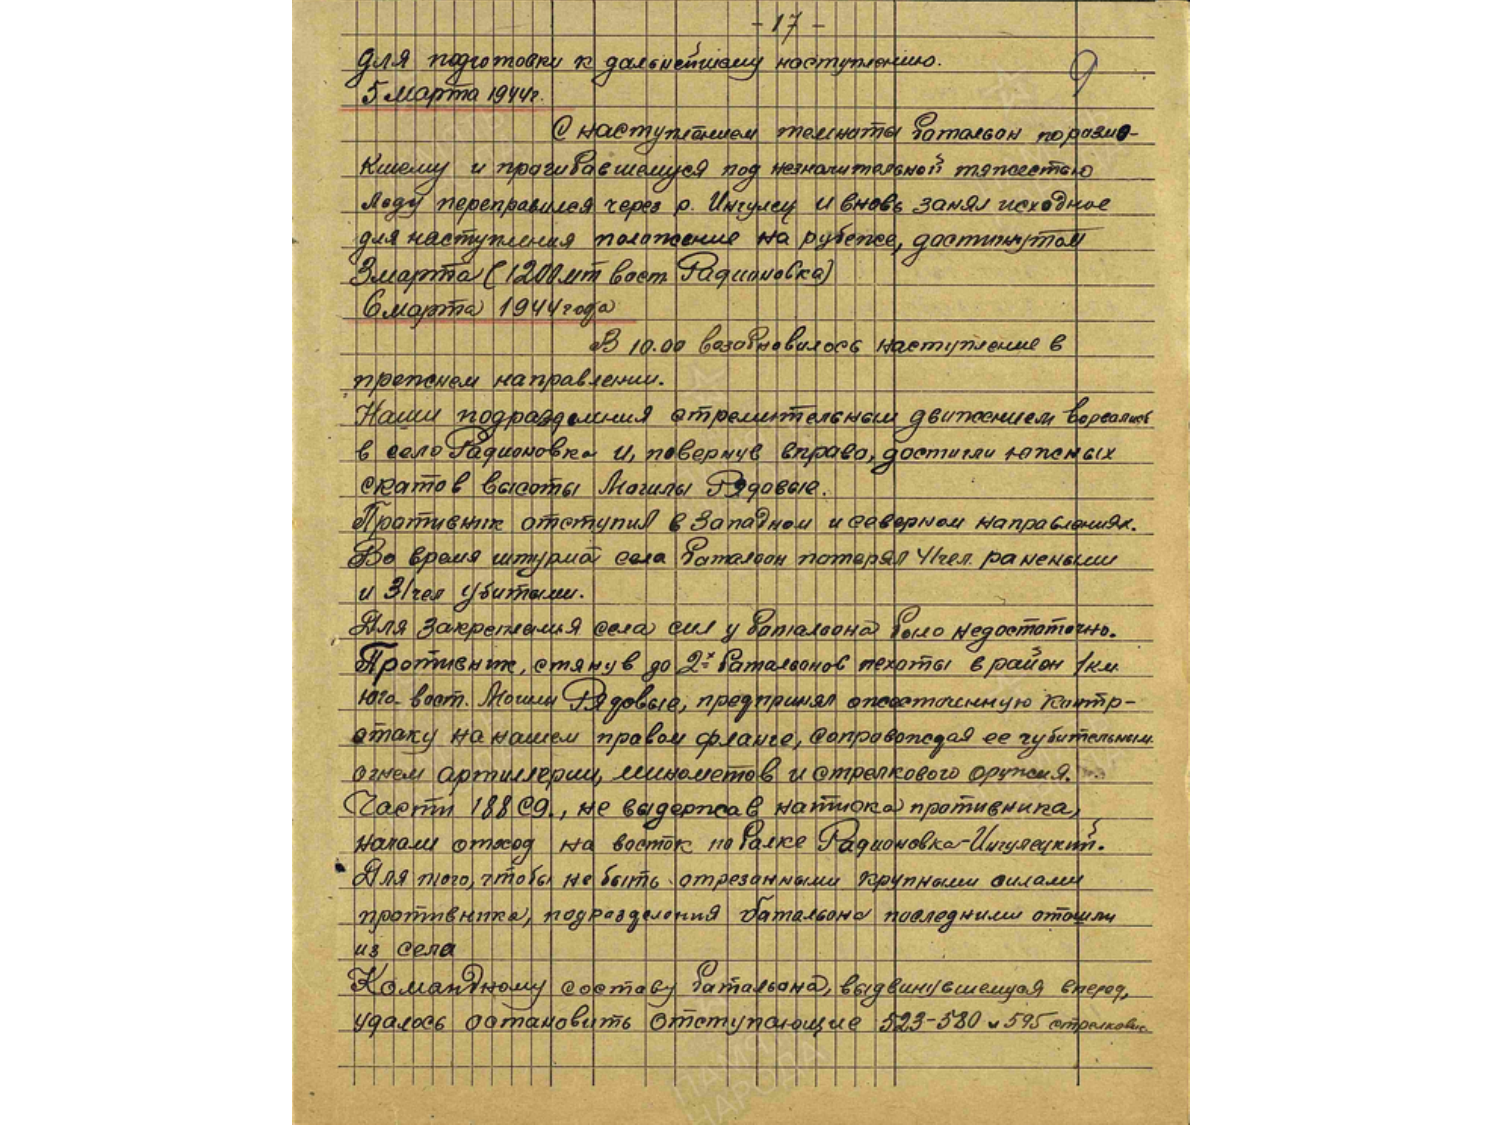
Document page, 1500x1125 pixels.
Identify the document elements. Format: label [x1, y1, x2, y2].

picture [292, 0, 1191, 1125]
